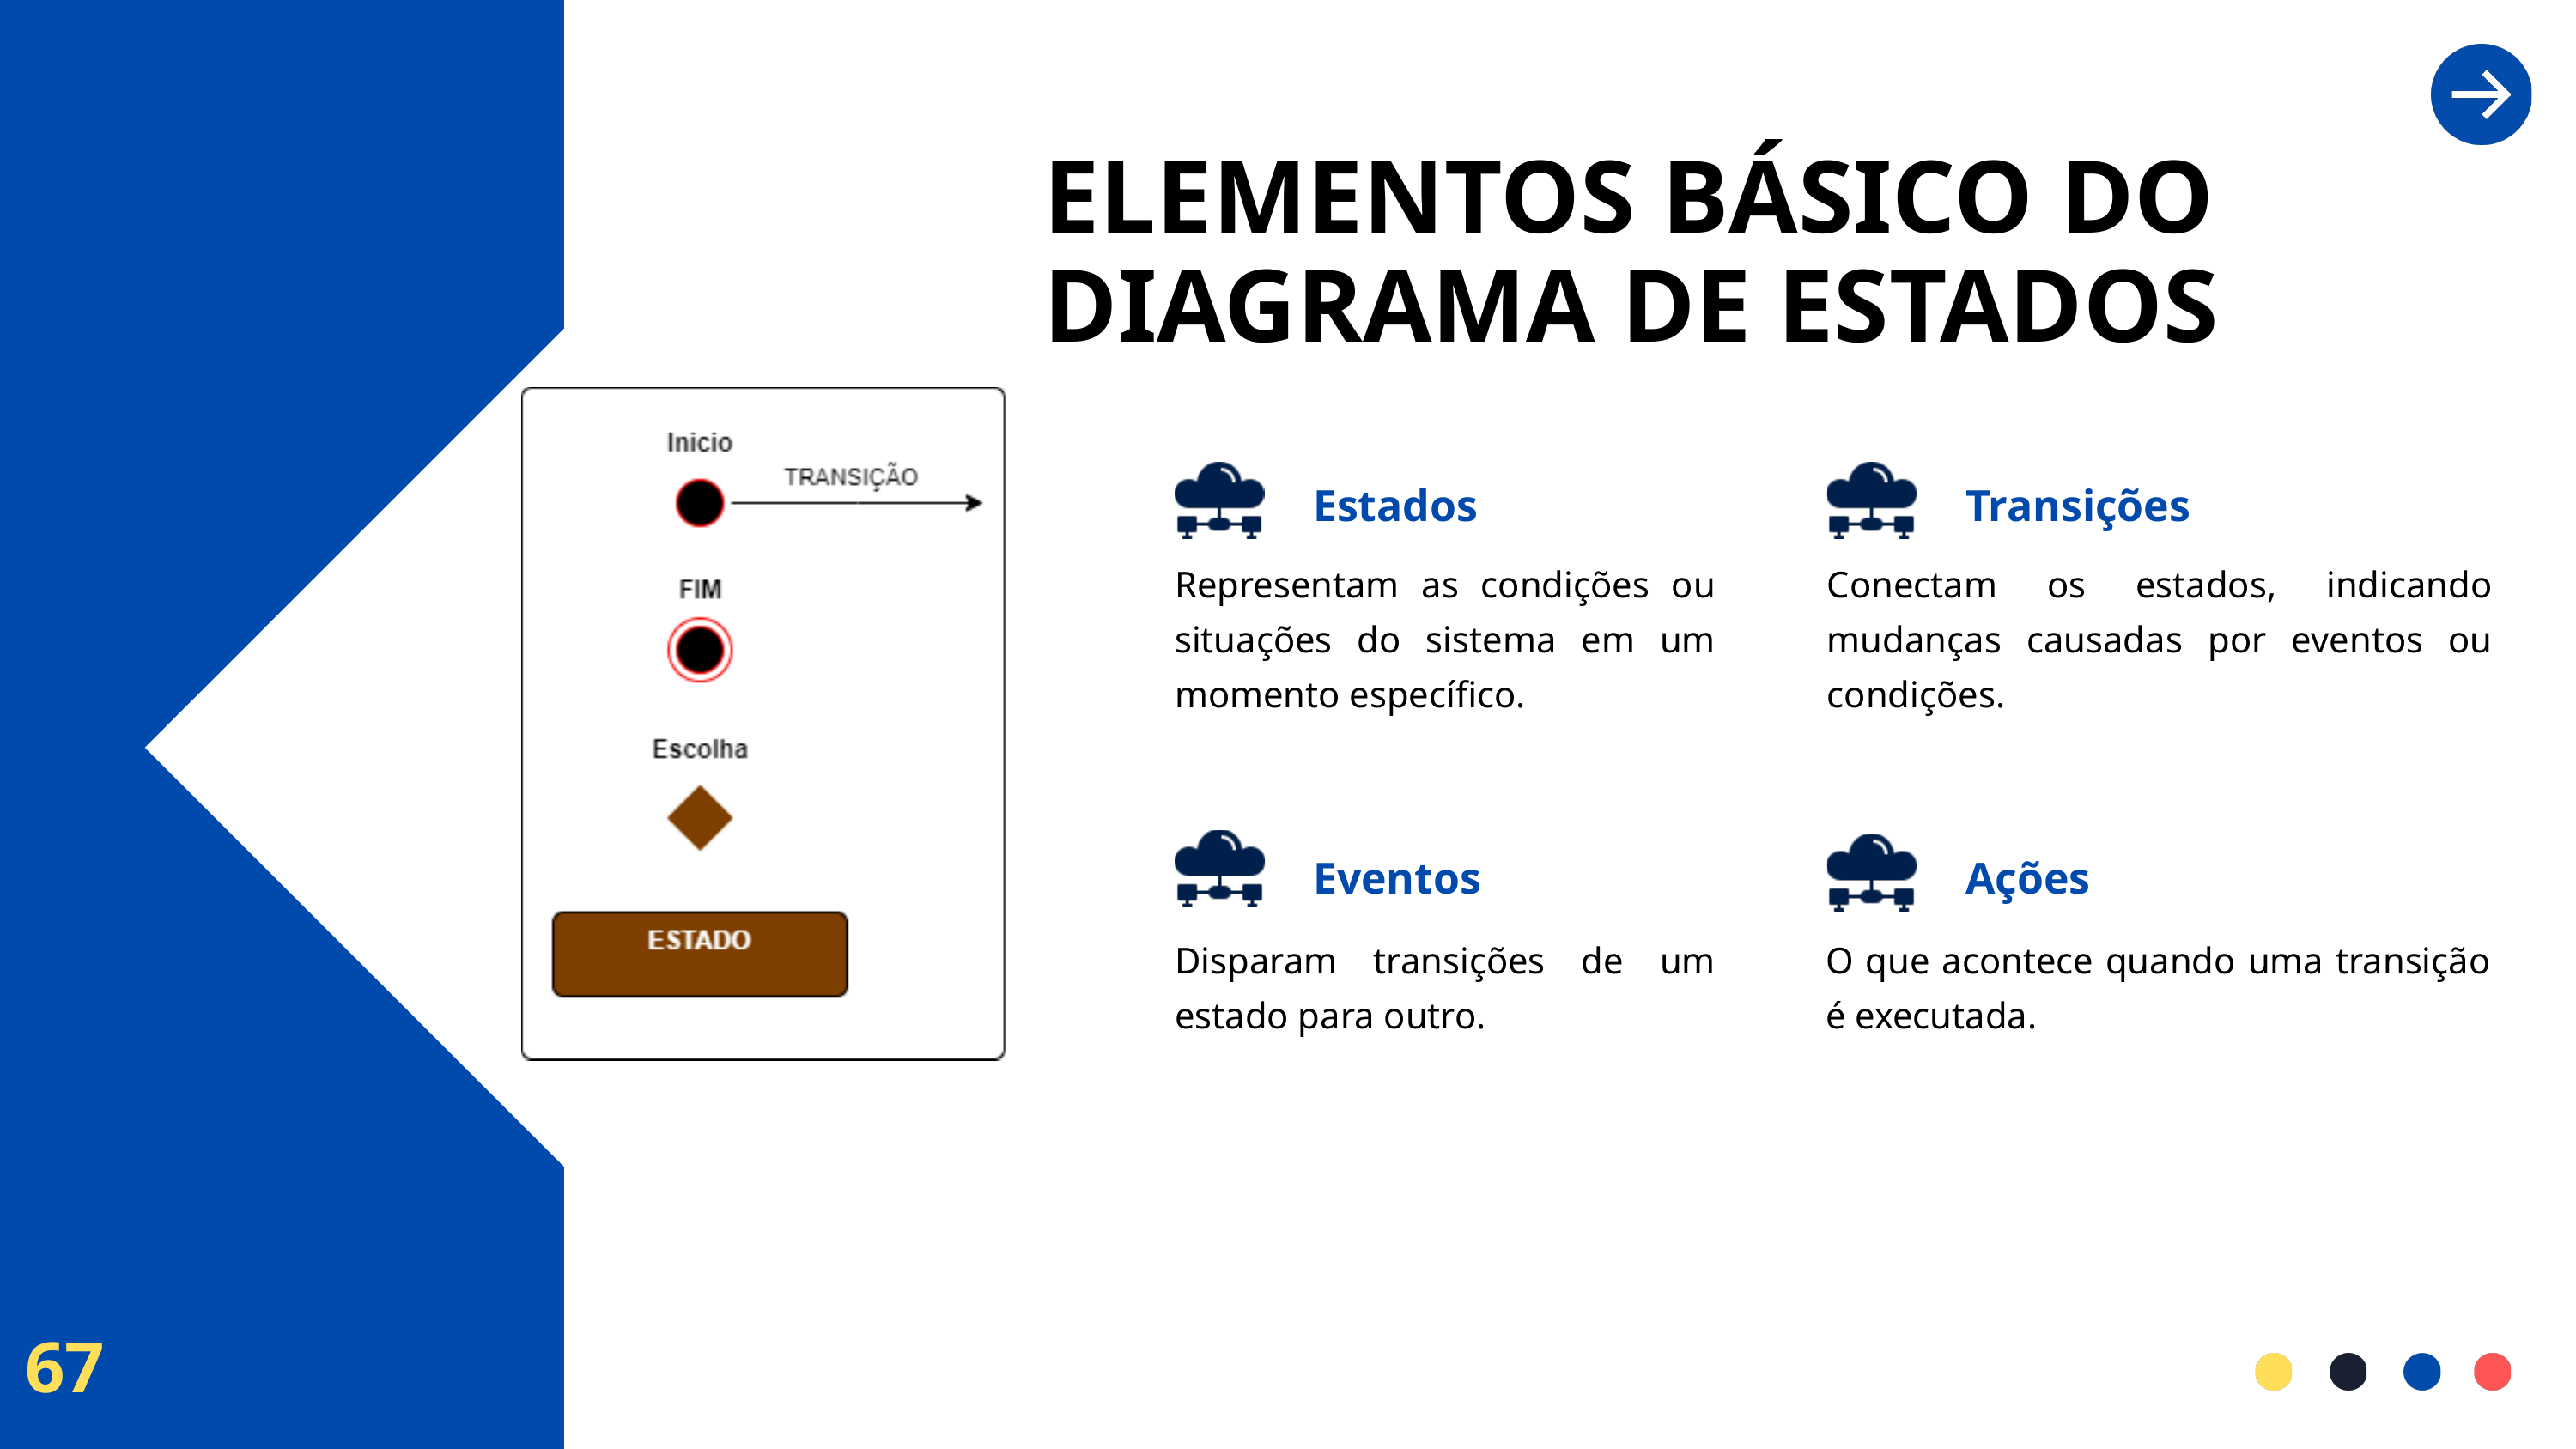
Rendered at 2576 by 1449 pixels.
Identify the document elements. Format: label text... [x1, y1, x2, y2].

text_box O que acontece quando uma transição é executada. [1825, 925, 2491, 1037]
text_box [2403, 1353, 2441, 1391]
text_box [2330, 1353, 2367, 1391]
text_box Eventos [1313, 842, 1777, 903]
text_box Representam as condições ou situações do sistema em um momento específico. [1175, 549, 1716, 716]
text_box [1826, 462, 1917, 540]
text_box [2474, 1353, 2512, 1391]
text_box [1175, 462, 1265, 540]
text_box [521, 387, 1006, 1061]
text_box [1175, 830, 1266, 907]
text_box [0, 0, 564, 1449]
text_box Conectam os estados, indicando mudanças causadas por eventos ou condições. [1826, 549, 2493, 771]
text_box Disparam transições de um estado para outro. [1175, 925, 1716, 1037]
text_box Ações [1965, 842, 2430, 903]
text_box Estados [1313, 470, 1777, 530]
text_box [1826, 834, 1917, 912]
text_box [2431, 44, 2532, 145]
text_box [144, 328, 670, 1167]
text_box 67 [25, 1309, 145, 1408]
text_box Transições [1965, 470, 2377, 530]
text_box [2451, 70, 2512, 119]
text_box ELEMENTOS BÁSICO DO DIAGRAMA DE ESTADOS [1043, 143, 2405, 362]
text_box [2255, 1353, 2293, 1391]
